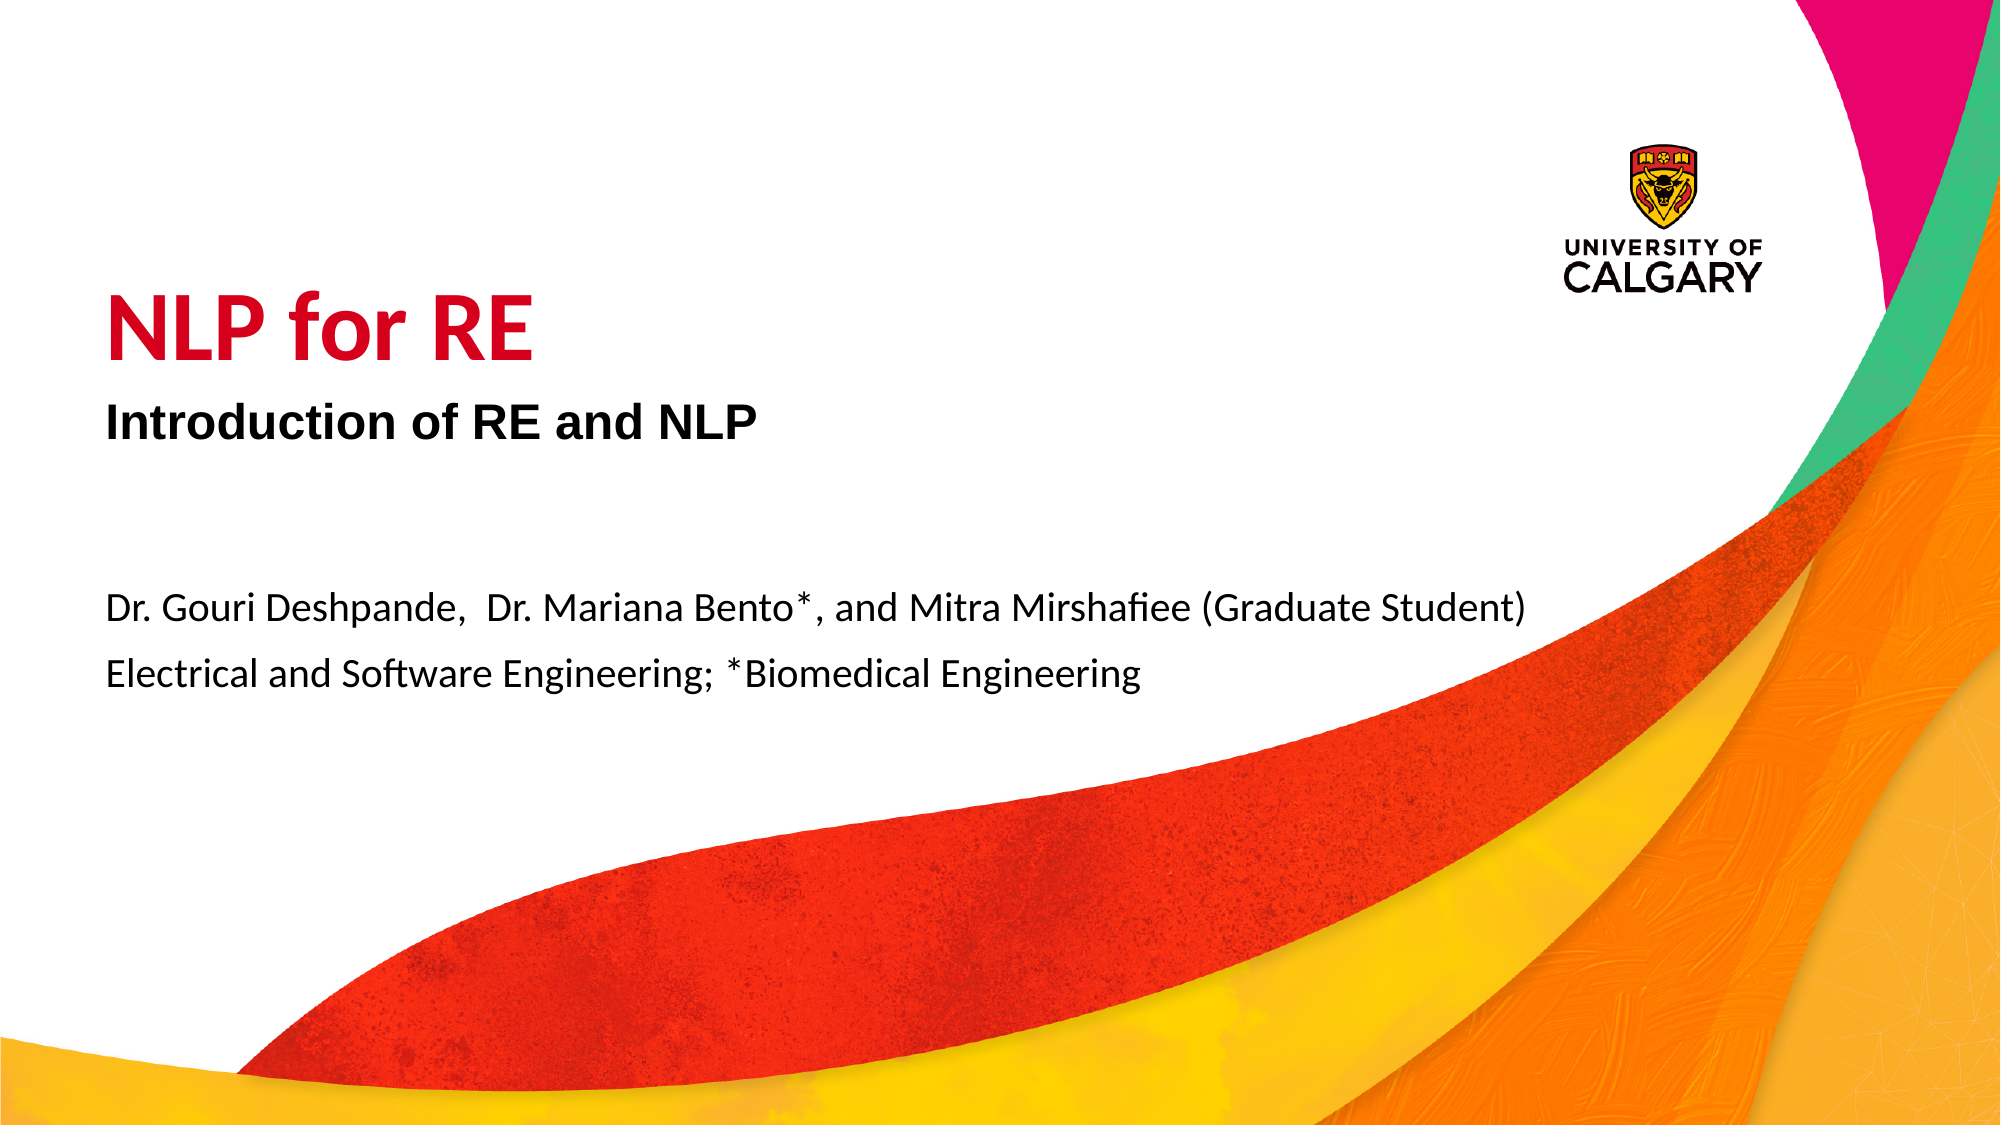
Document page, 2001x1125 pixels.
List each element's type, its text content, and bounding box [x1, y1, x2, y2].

title NLP for RE [90, 79, 1377, 388]
list Dr. Gouri Deshpande, Dr. Mariana Bento*, and Mitra Mirshafiee (Graduate Student) Electrical and Software Engineering; *Biomedical Engineering [90, 542, 1600, 737]
subtitle Introduction of RE and NLP [90, 388, 1377, 542]
picture [0, 0, 2001, 1125]
